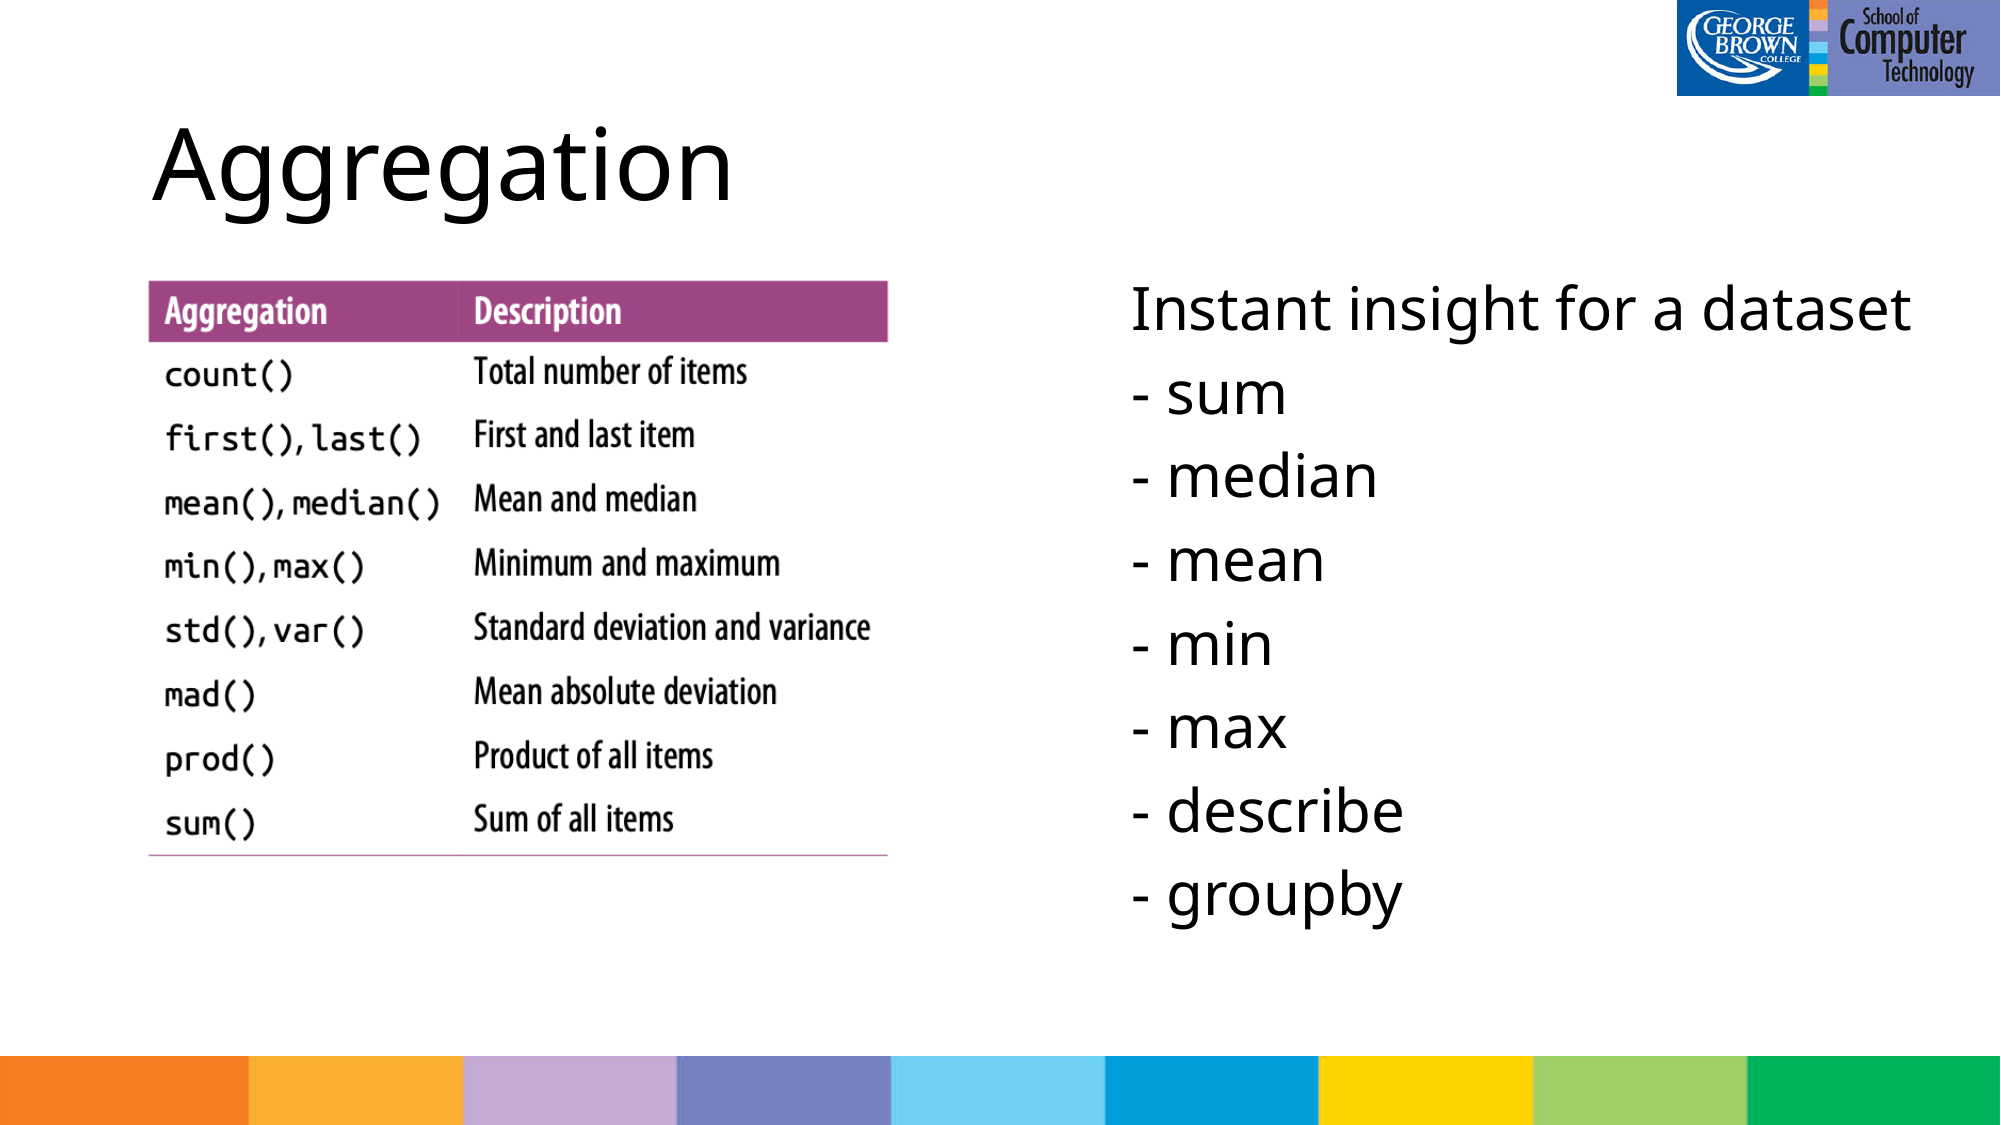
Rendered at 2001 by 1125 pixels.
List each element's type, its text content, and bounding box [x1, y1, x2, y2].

picture [0, 1056, 1105, 1125]
list Instant insight for a dataset - sum - median - mean - min - max - describe - groupby [1116, 271, 1942, 986]
picture [1677, 0, 2000, 96]
picture [1318, 1056, 2000, 1125]
title Aggregation [137, 59, 1863, 278]
picture [123, 263, 930, 884]
